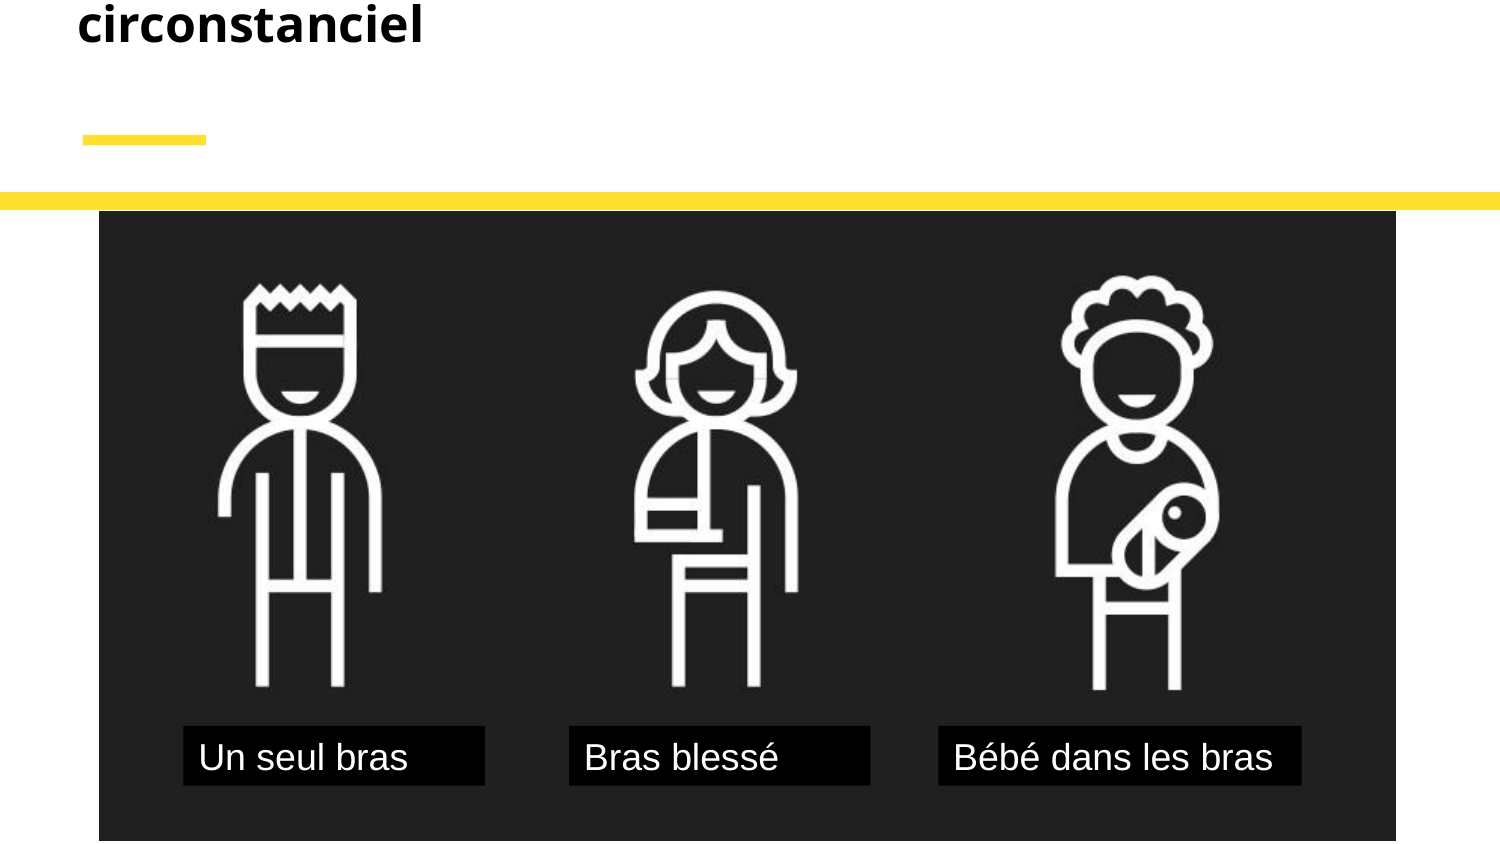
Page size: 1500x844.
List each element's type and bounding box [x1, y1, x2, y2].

picture [98, 210, 1396, 841]
